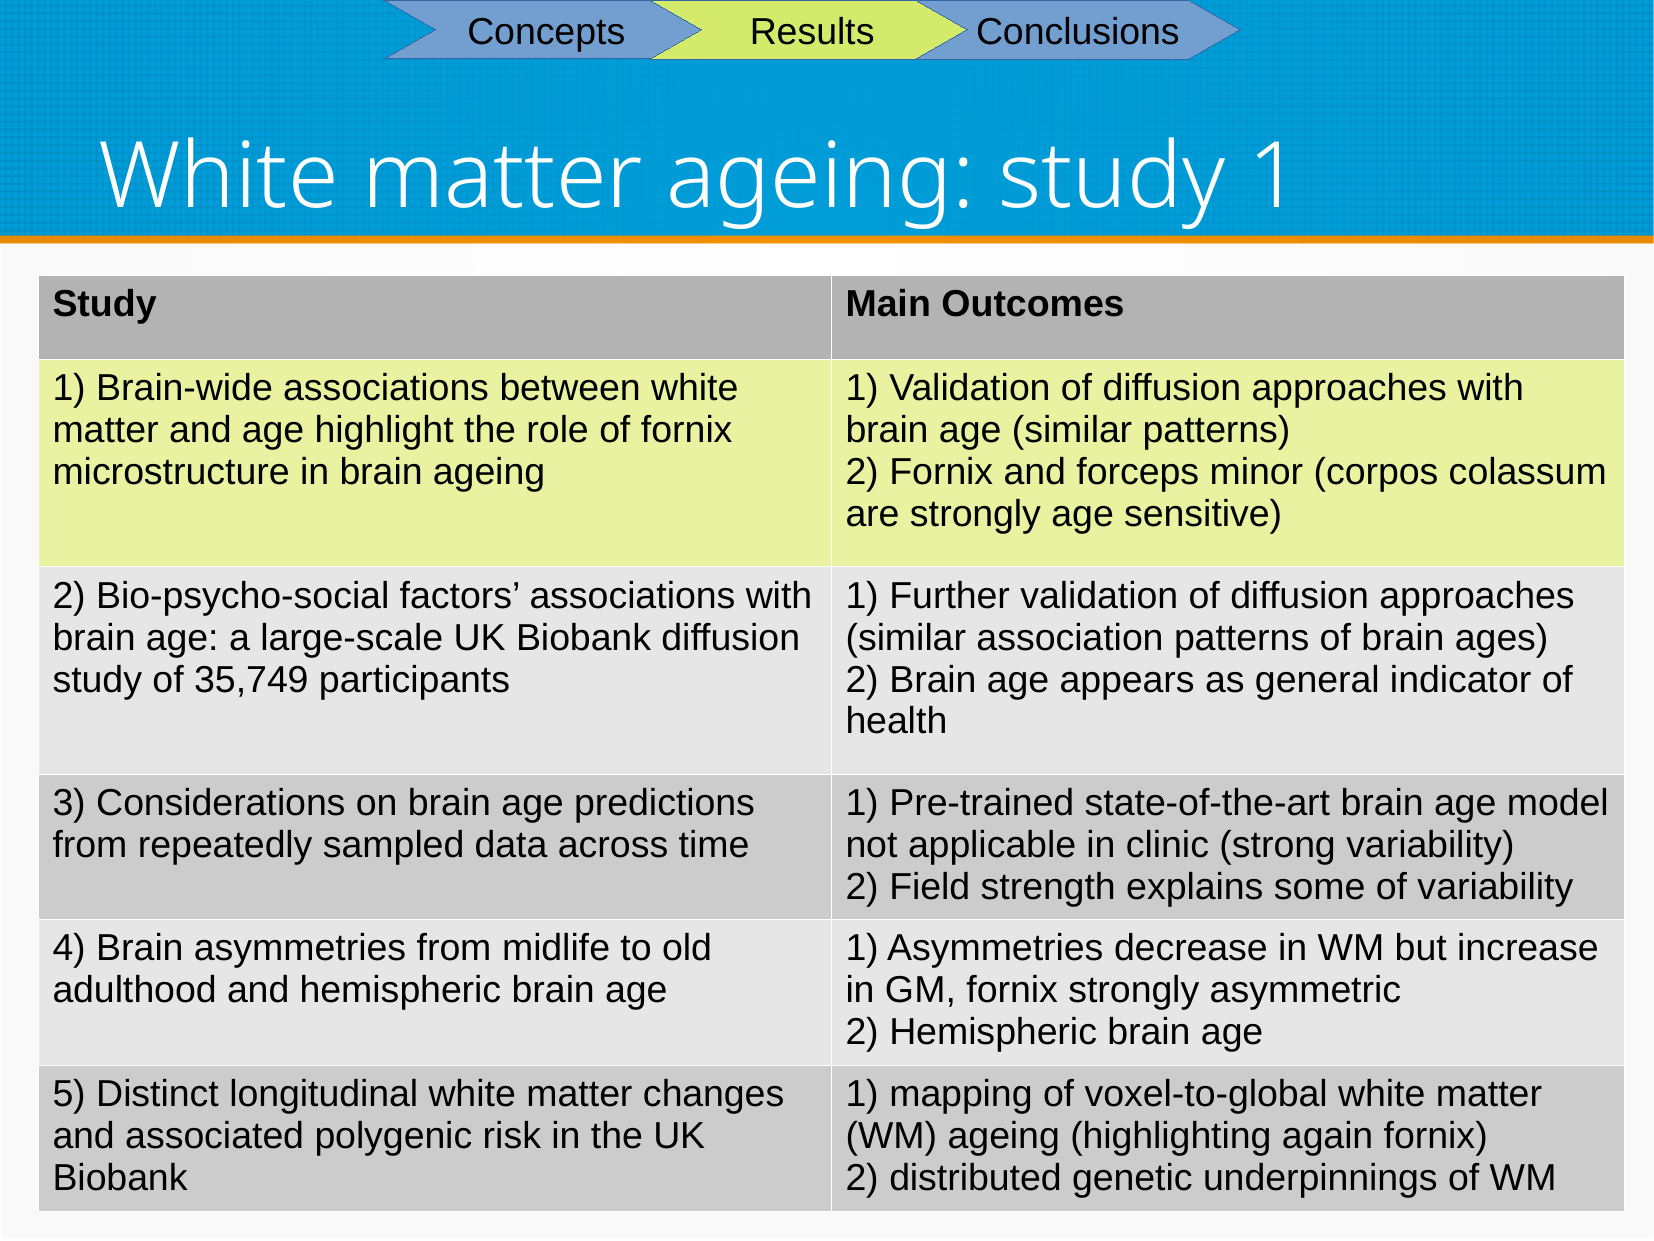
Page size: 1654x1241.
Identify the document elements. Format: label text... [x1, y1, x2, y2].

picture [0, 236, 1654, 1241]
text_box Conclusions [915, 0, 1241, 60]
table_cell 1) Validation of diffusion approaches with brain age (similar patterns) 2) Fornix and forceps minor (corpos colassum are strongly age sensitive) [832, 360, 1624, 566]
table_cell 1) Brain‐wide associations between white matter and age highlight the role of fornix microstructure in brain ageing [39, 360, 831, 566]
table_header Main Outcomes [832, 276, 1624, 359]
table_header Study [39, 276, 831, 359]
table_cell 5) Distinct longitudinal white matter changes and associated polygenic risk in the UK Biobank [39, 1066, 831, 1211]
table_cell 1) mapping of voxel-to-global white matter (WM) ageing (highlighting again fornix) 2) distributed genetic underpinnings of WM [832, 1066, 1624, 1211]
title White matter ageing: study 1 [98, 19, 1654, 227]
text_box Concepts [383, 0, 700, 59]
table_cell 1) Asymmetries decrease in WM but increase in GM, fornix strongly asymmetric 2) Hemispheric brain age [832, 920, 1624, 1065]
table_cell 1) Further validation of diffusion approaches (similar association patterns of brain ages) 2) Brain age appears as general indicator of health [832, 567, 1624, 774]
table_cell 2) Bio-psycho-social factors’ associations with brain age: a large-scale UK Biobank diffusion study of 35,749 participants [39, 567, 831, 774]
text_box Results [649, 0, 966, 60]
table_cell 4) Brain asymmetries from midlife to old adulthood and hemispheric brain age [39, 920, 831, 1065]
table_cell 1) Pre-trained state-of-the-art brain age model not applicable in clinic (strong variability) 2) Field strength explains some of variability [832, 775, 1624, 919]
table_cell 3) Considerations on brain age predictions from repeatedly sampled data across time [39, 775, 831, 919]
